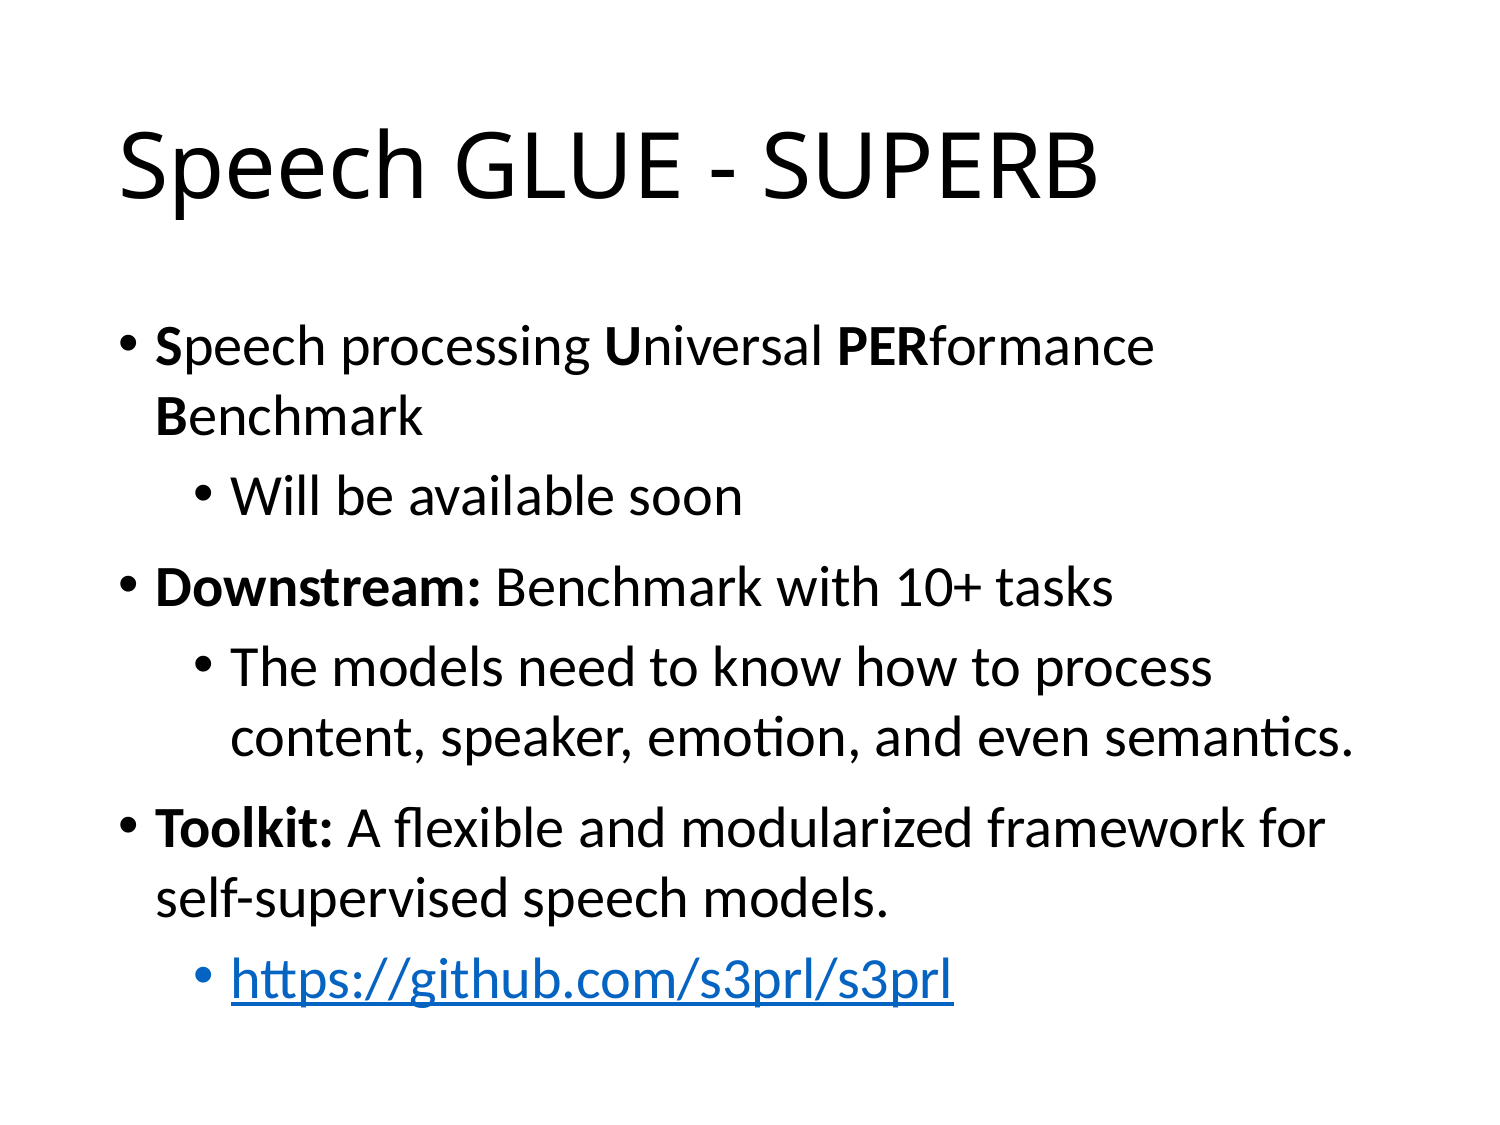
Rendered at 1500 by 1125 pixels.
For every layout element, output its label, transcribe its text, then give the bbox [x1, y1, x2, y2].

title Speech GLUE - SUPERB [103, 59, 1397, 278]
list Speech processing Universal PERformance Benchmark Will be available soon Downstream: Benchmark with 10+ tasks The models need to know how to process content, speaker, emotion, and even semantics. Toolkit: A flexible and modularized framework for self-supervised speech models. https://github.com/s3prl/s3prl [103, 299, 1397, 1014]
